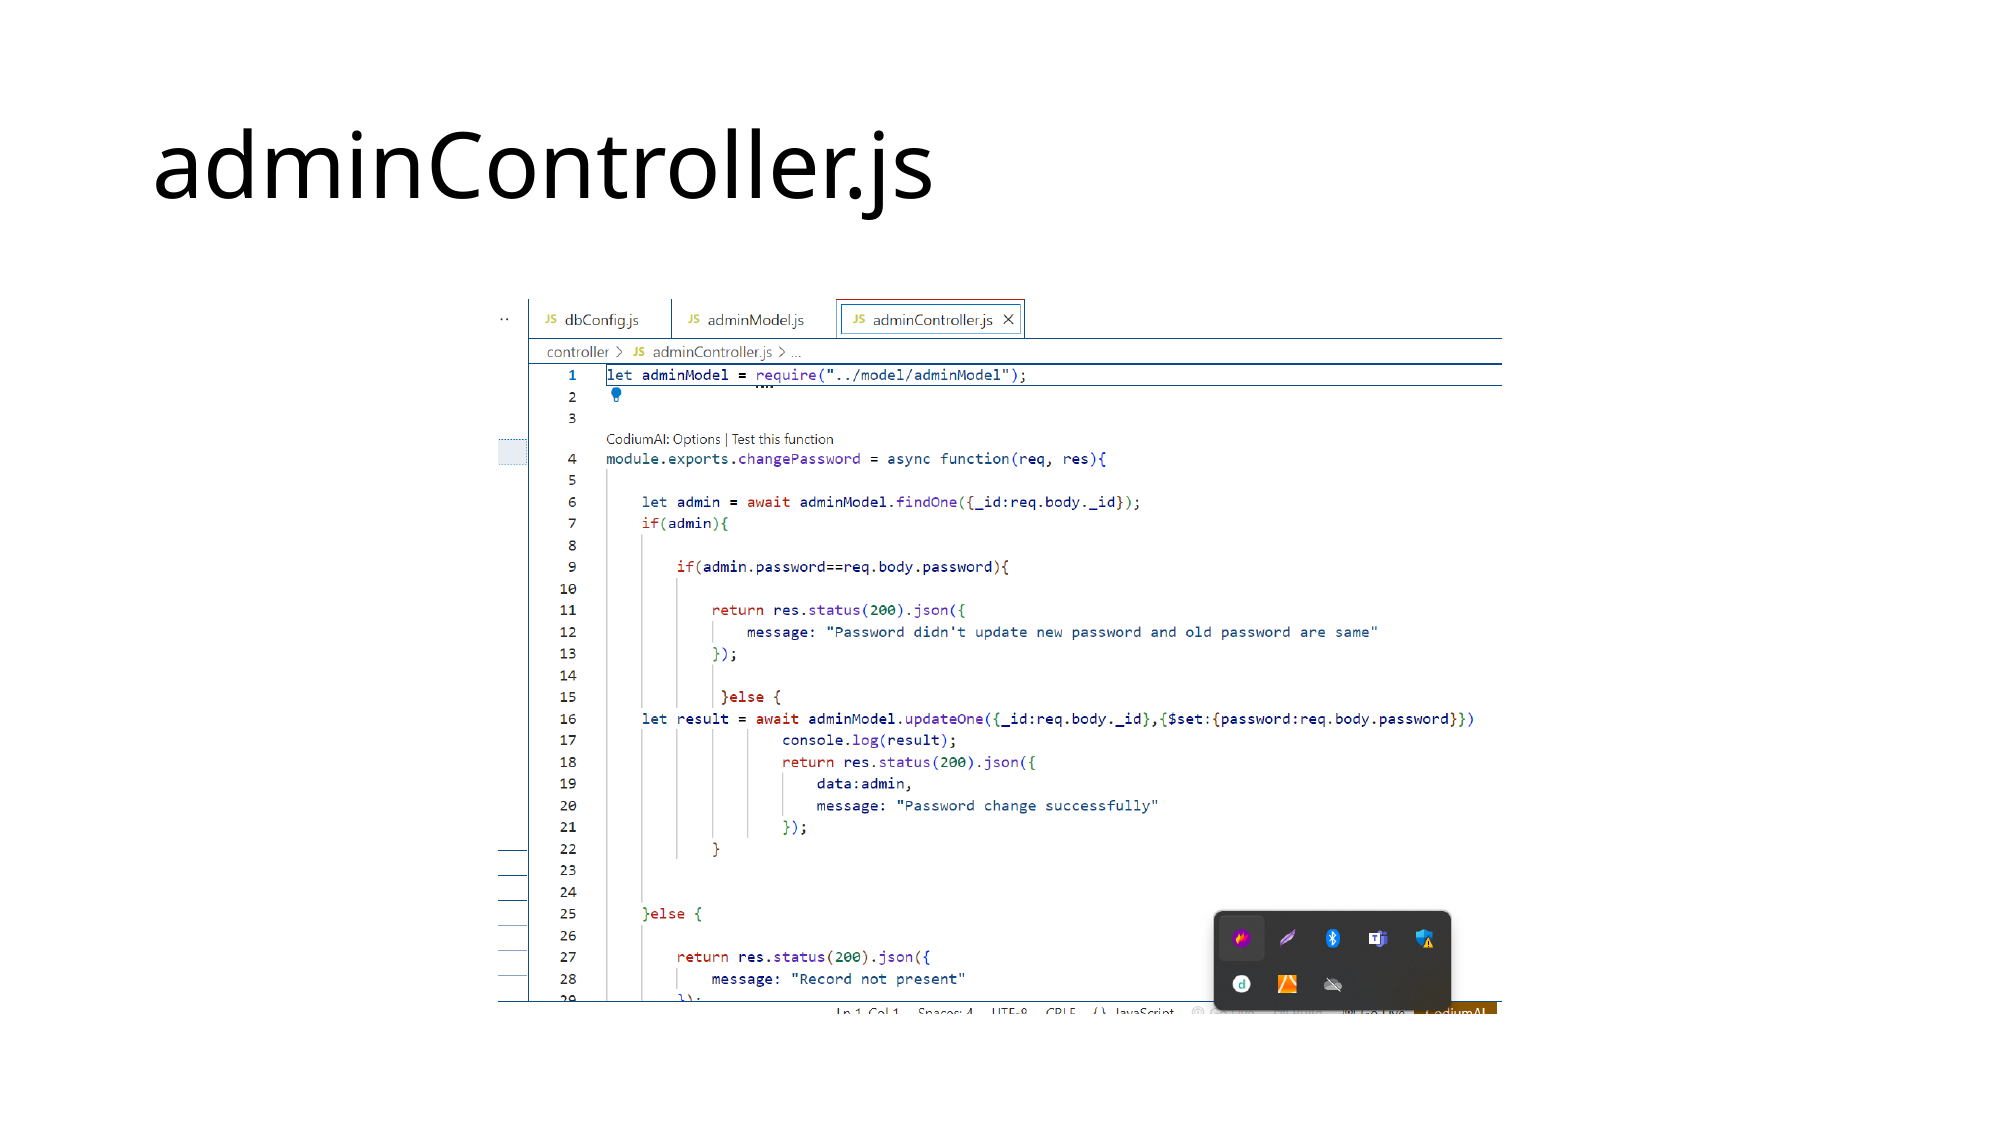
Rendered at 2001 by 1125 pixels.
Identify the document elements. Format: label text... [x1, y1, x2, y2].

title adminController.js [137, 59, 1863, 278]
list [498, 299, 1502, 1014]
